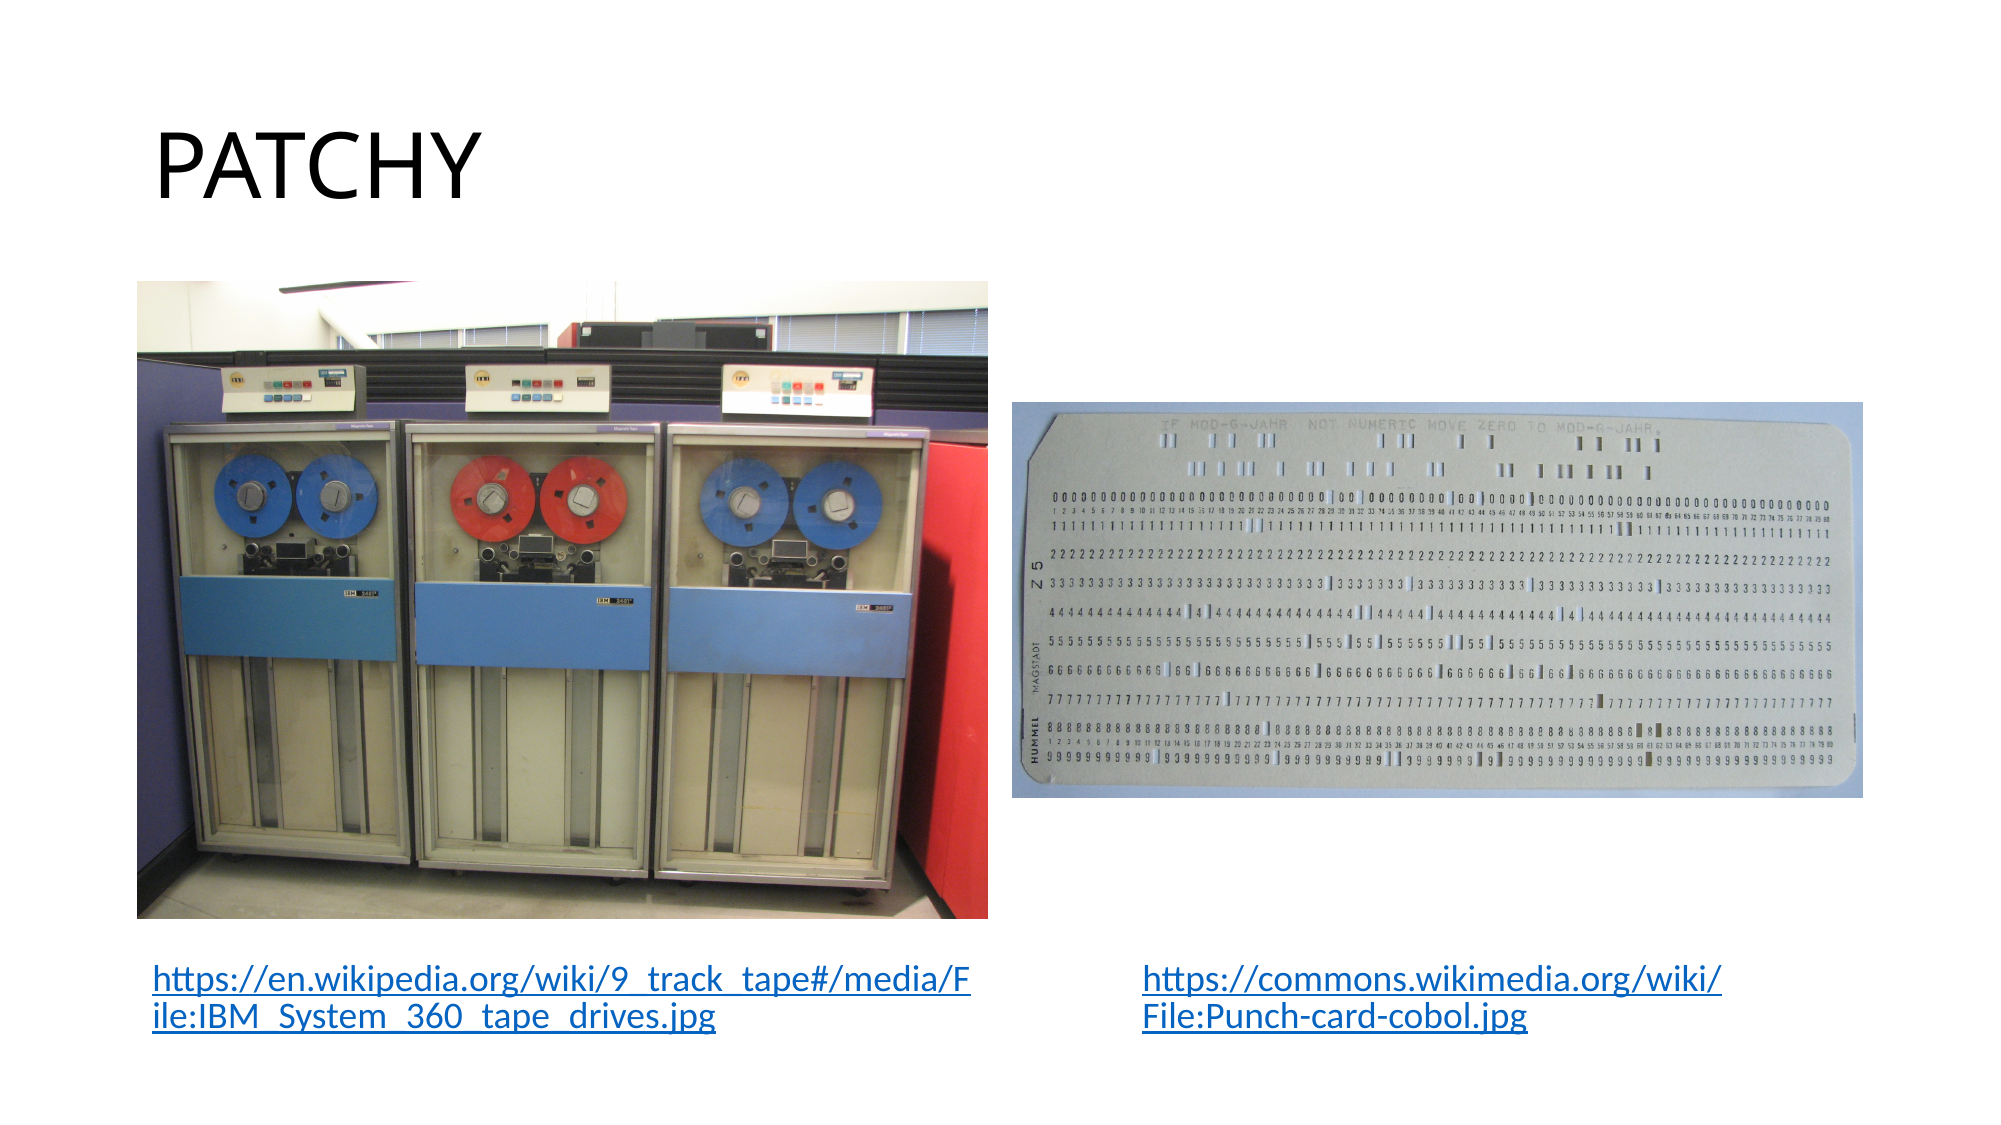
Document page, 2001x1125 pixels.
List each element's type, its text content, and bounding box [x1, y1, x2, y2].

text_box https://en.wikipedia.org/wiki/9_track_tape#/media/File:IBM_System_360_tape_drives.jpg [137, 946, 988, 1007]
text_box https://commons.wikimedia.org/wiki/File:Punch-card-cobol.jpg [1127, 946, 1748, 1007]
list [1012, 402, 1863, 798]
title PATCHY [137, 59, 1863, 278]
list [137, 281, 988, 919]
